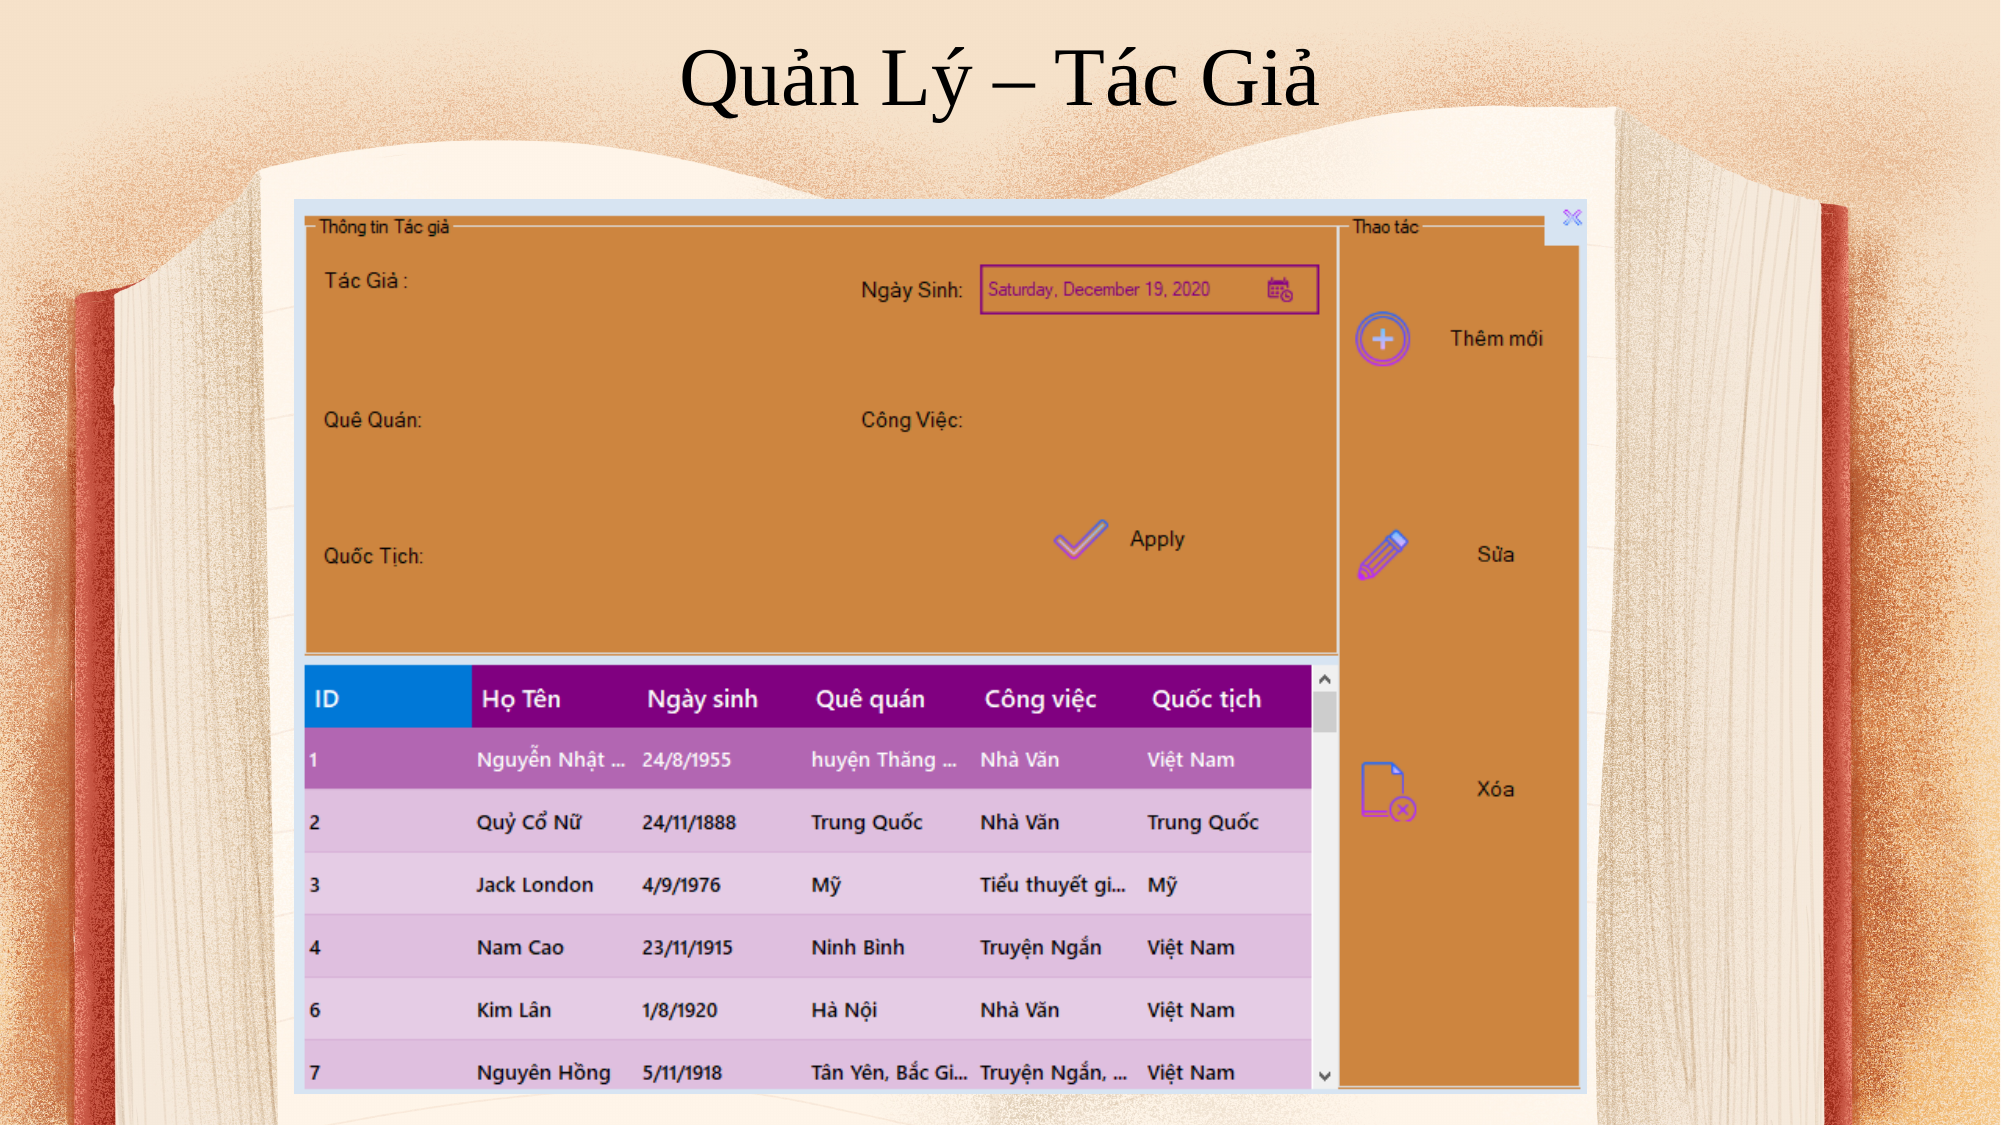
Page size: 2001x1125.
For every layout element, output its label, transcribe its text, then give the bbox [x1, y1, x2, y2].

text_box Quản Lý – Tác Giả [249, 31, 1750, 169]
picture [0, 0, 2001, 1125]
